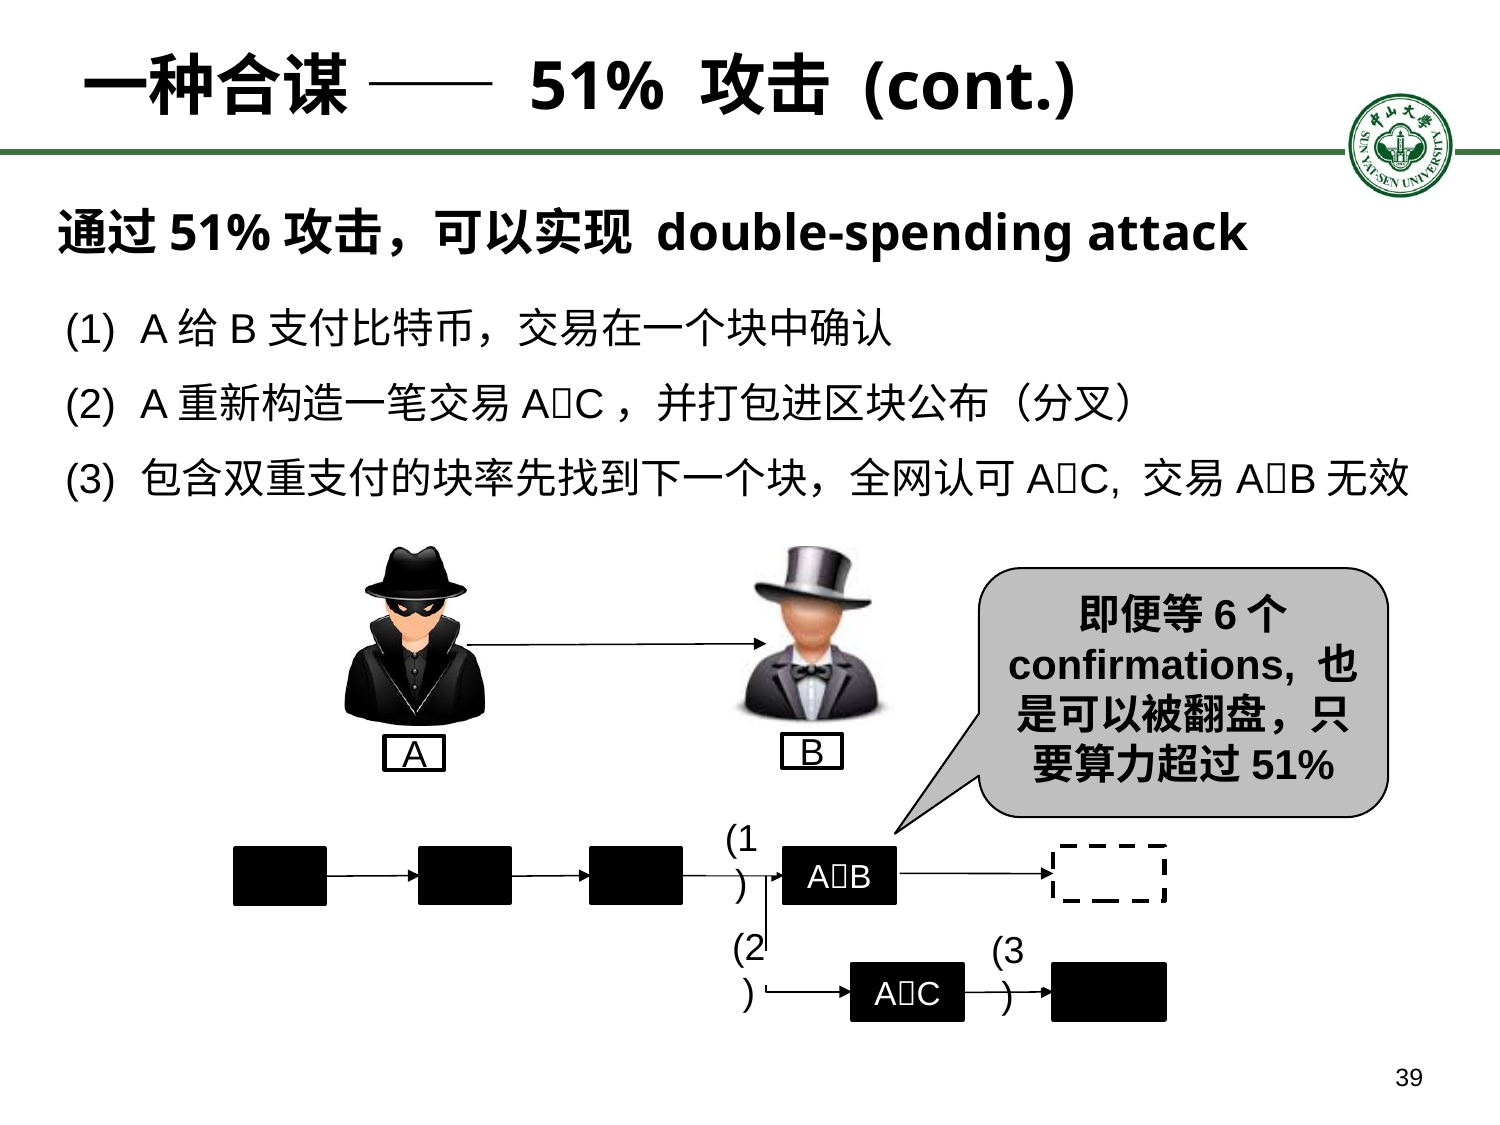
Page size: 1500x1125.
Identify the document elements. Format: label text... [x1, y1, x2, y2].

text_box 即便等6个 confirmations, 也是可以被翻盘，只要算力超过51% [1169, 568, 1389, 818]
picture [1345, 90, 1455, 200]
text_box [235, 545, 1165, 1020]
text_box 通过51%攻击，可以实现 double-spending attack [42, 163, 1389, 269]
title 一种合谋 —— 51% 攻击 (cont.) [67, 42, 1426, 130]
text_box A给B支付比特币，交易在一个块中确认 A重新构造一笔交易AC，并打包进区块公布（分叉） 包含双重支付的块率先找到下一个块，全网认可AC, 交易AB无效 [50, 269, 1448, 510]
